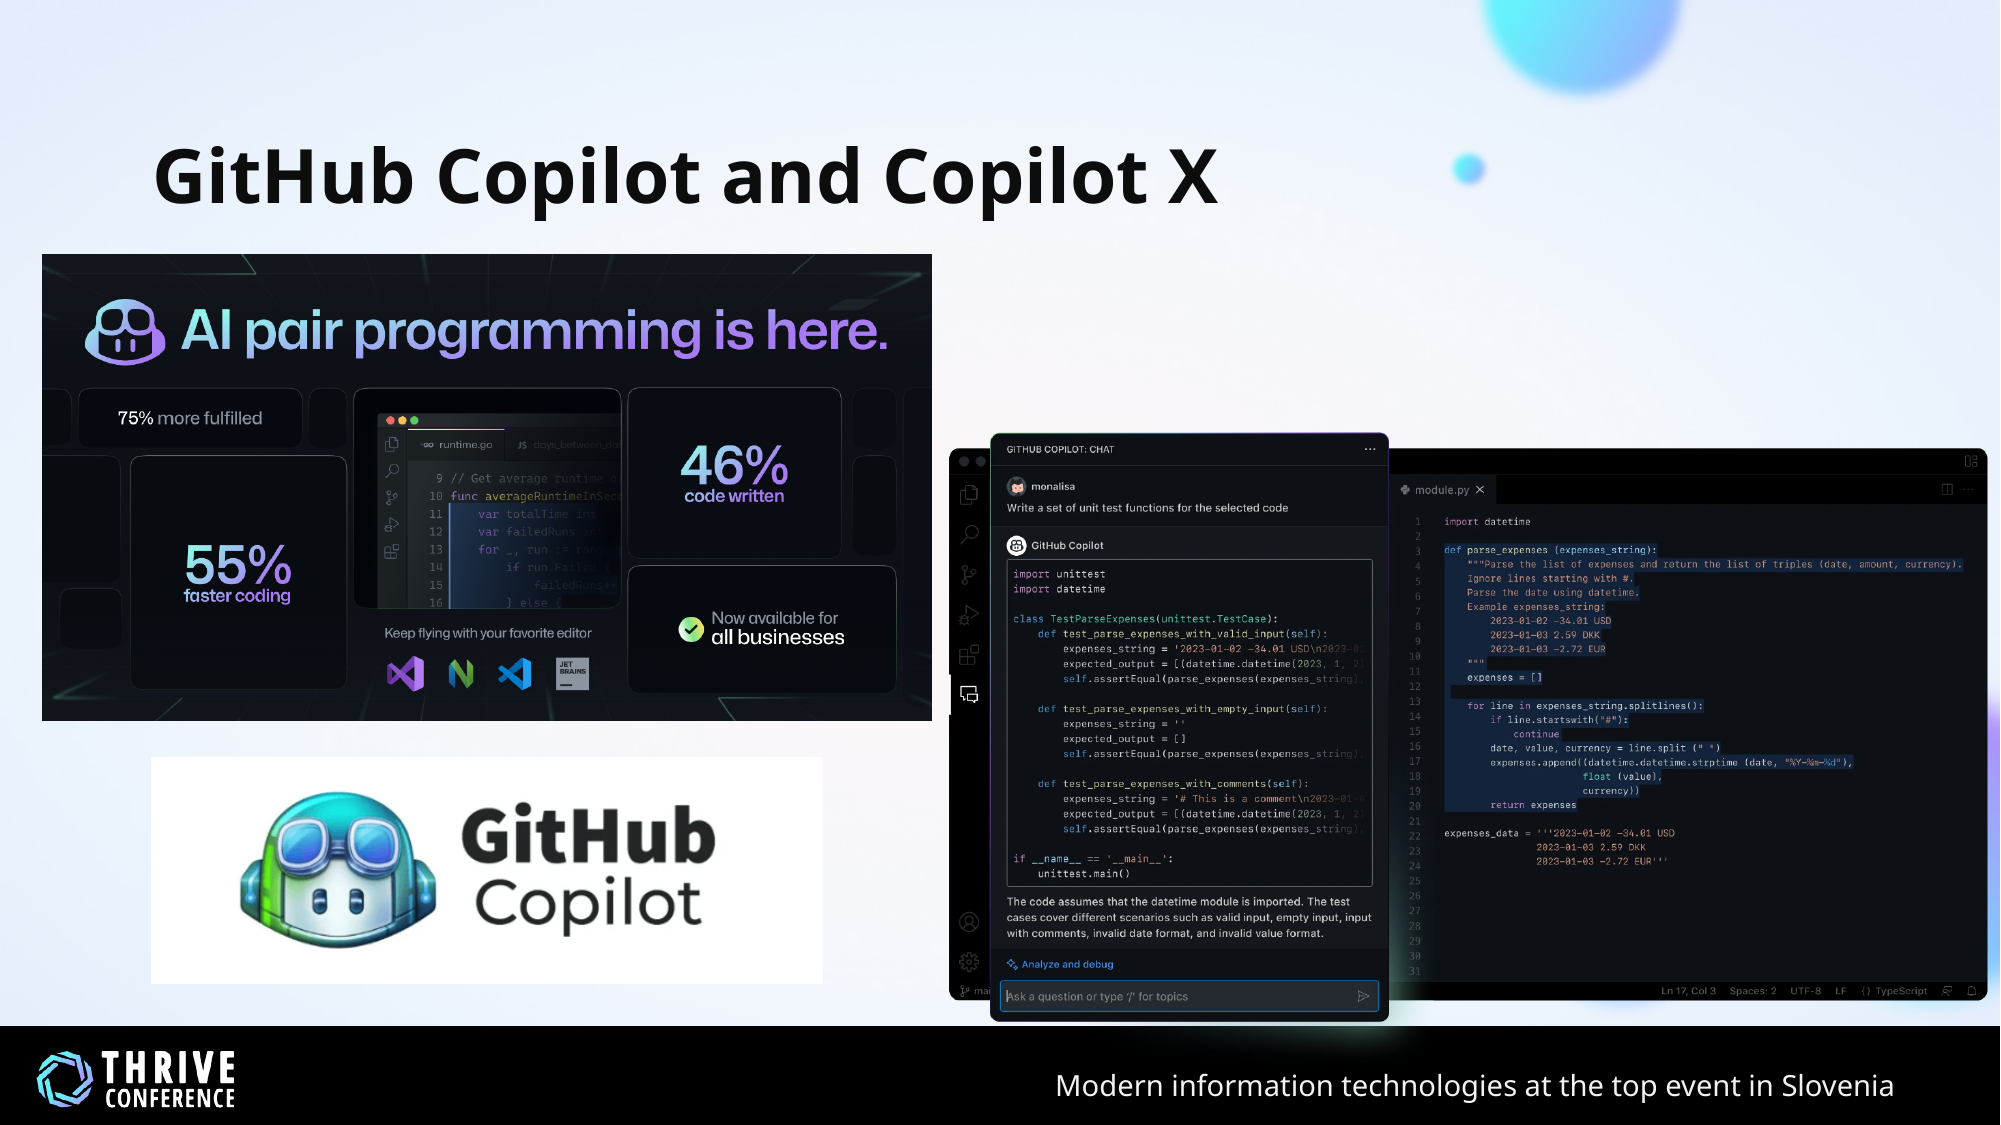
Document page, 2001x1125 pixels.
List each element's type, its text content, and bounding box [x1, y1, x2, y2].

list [42, 254, 932, 721]
title GitHub Copilot and Copilot X [137, 70, 1863, 289]
picture [35, 1051, 234, 1108]
picture [0, 0, 2000, 1069]
